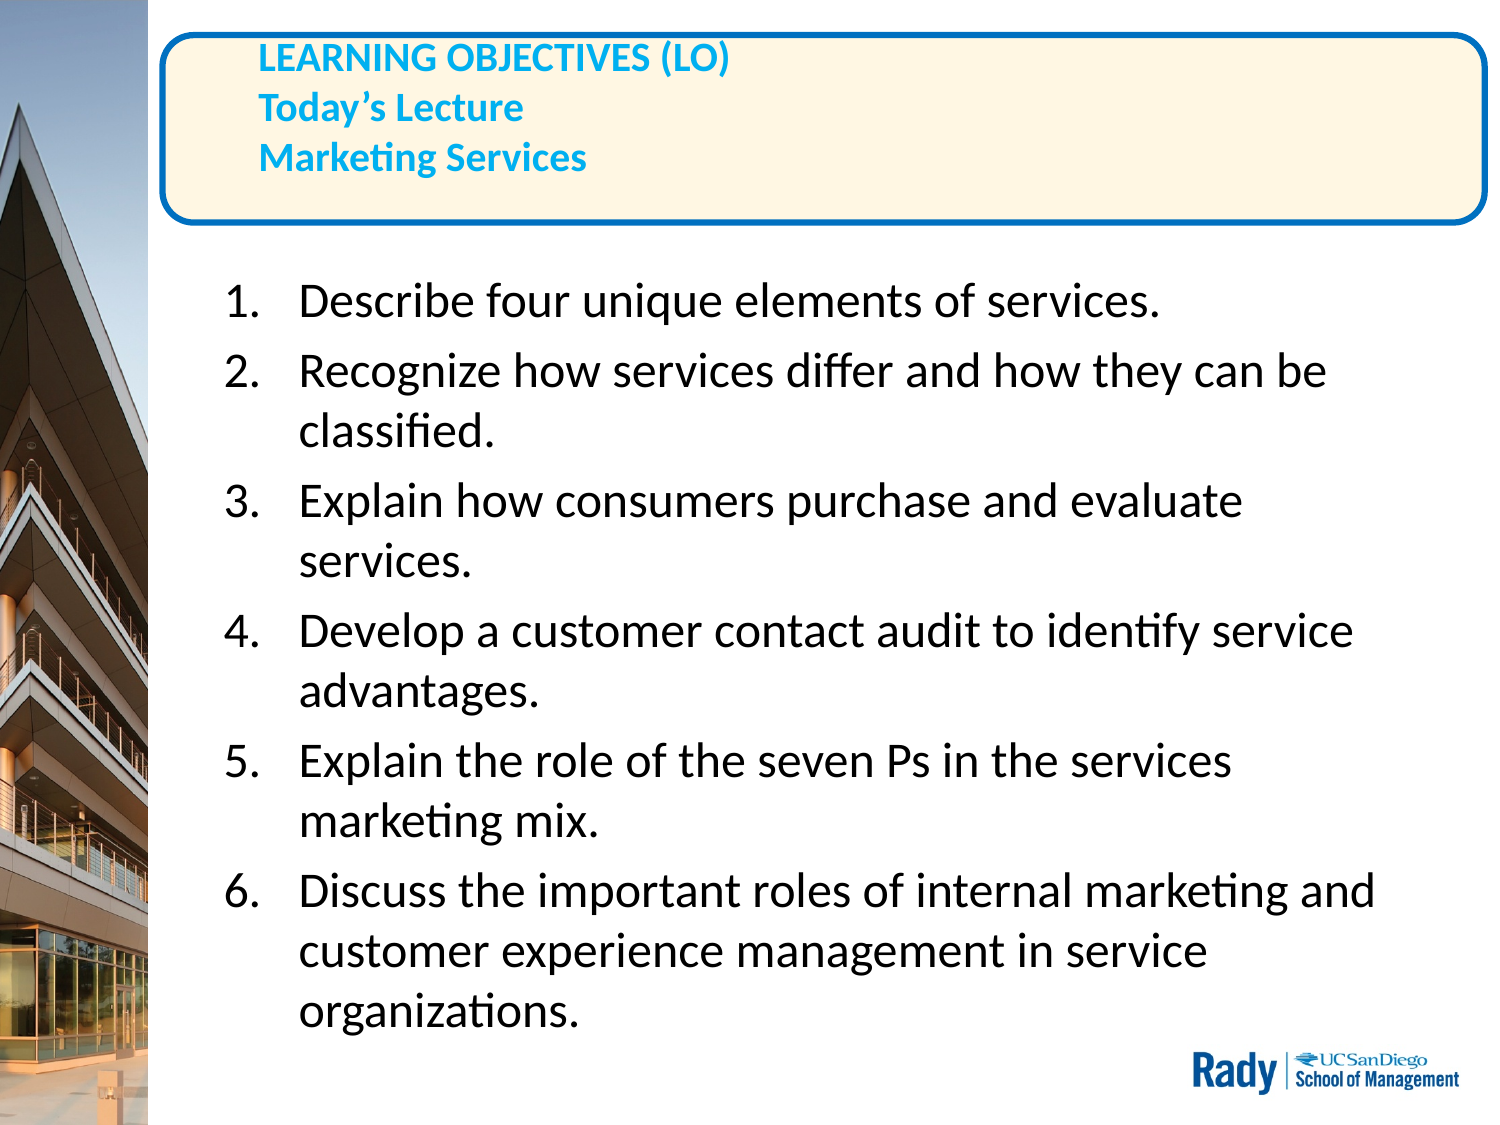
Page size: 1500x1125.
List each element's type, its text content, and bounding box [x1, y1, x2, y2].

list Describe four unique elements of services. Recognize how services differ and how they can be classified. Explain how consumers purchase and evaluate services. Develop a customer contact audit to identify service advantages. Explain the role of the seven Ps in the services marketing mix. Discuss the important roles of internal marketing and customer experience management in service organizations. [208, 259, 1440, 1003]
picture [0, 0, 148, 1125]
title LEARNING OBJECTIVES (LO) Today’s Lecture Marketing Services [243, 99, 1482, 201]
text_box [162, 35, 1485, 223]
picture [1187, 1044, 1463, 1101]
